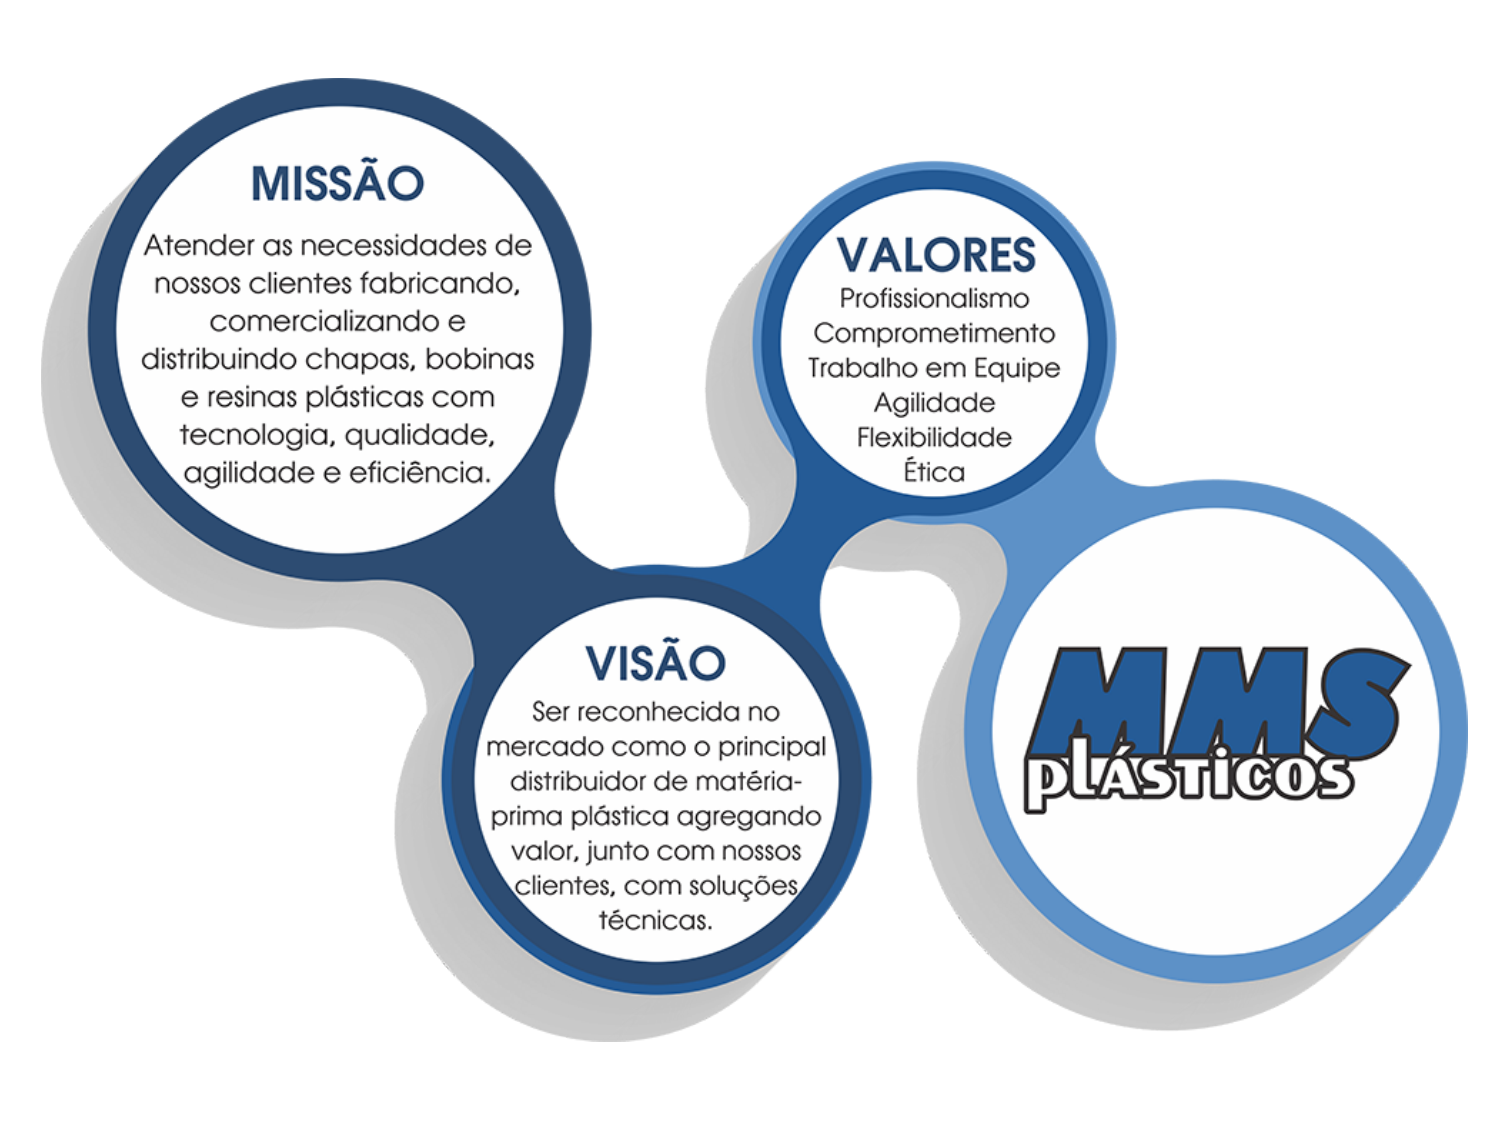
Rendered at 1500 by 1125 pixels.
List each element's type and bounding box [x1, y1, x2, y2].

picture [40, 77, 1469, 1042]
